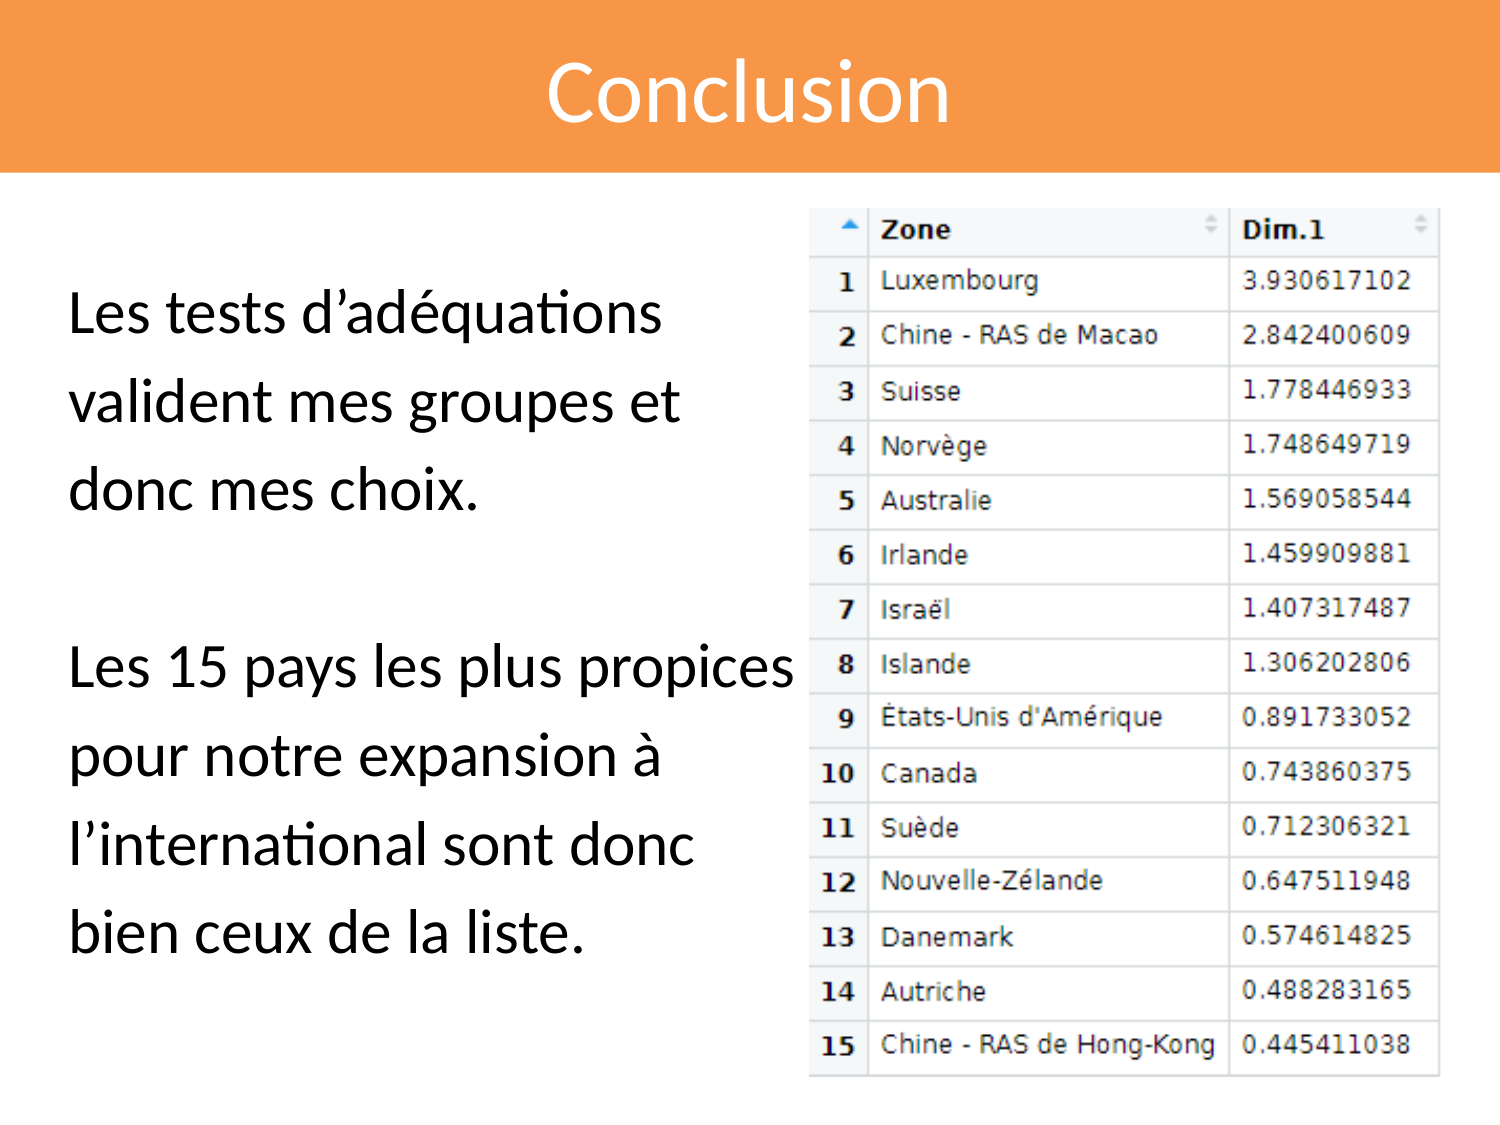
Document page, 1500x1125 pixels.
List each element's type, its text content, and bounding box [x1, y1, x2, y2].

list Les tests d’adéquations valident mes groupes et donc mes choix. Les 15 pays les plus propices pour notre expansion à l’international sont donc bien ceux de la liste. [53, 262, 803, 1005]
picture [808, 207, 1448, 1077]
text_box Conclusion [0, 0, 1500, 173]
